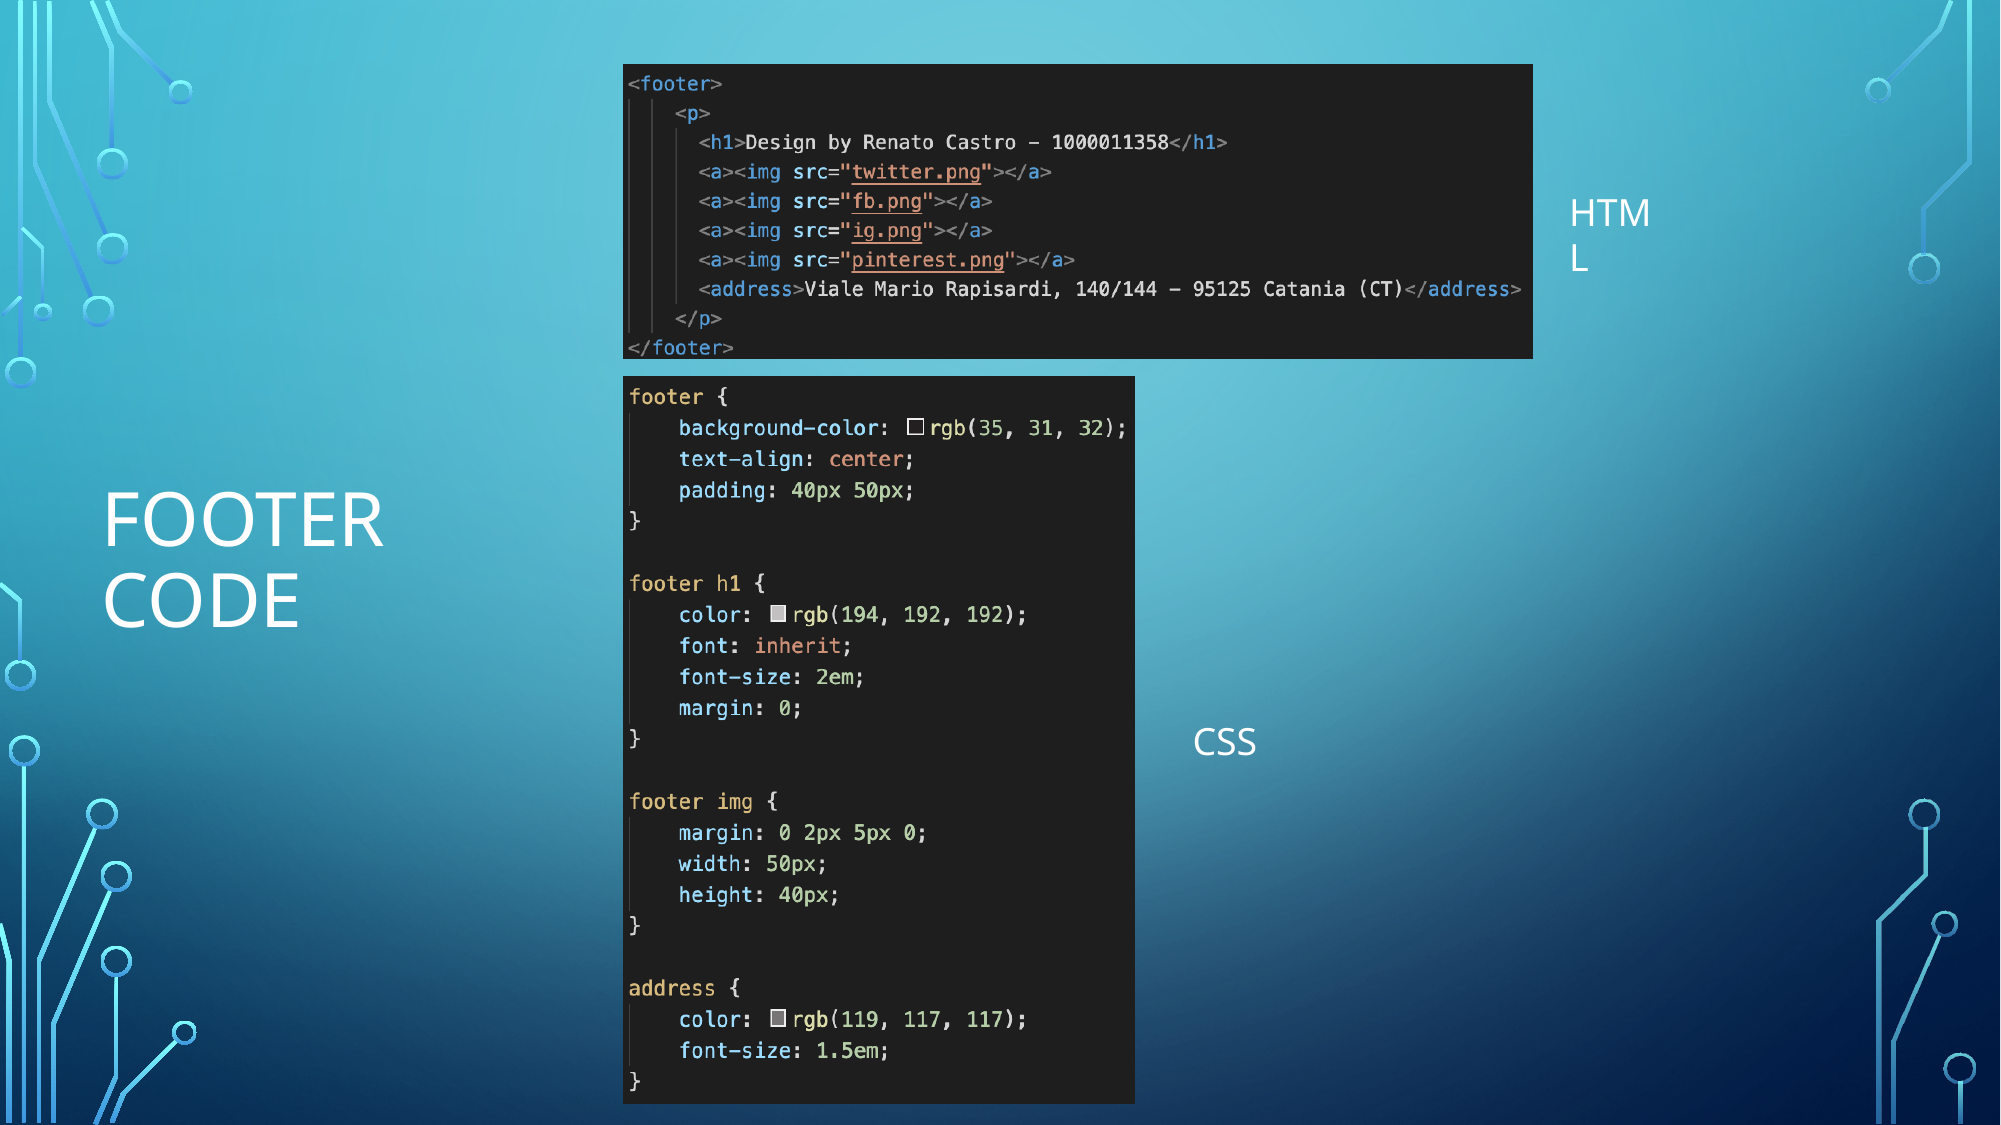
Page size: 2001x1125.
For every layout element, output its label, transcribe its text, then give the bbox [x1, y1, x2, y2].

picture [623, 63, 1533, 359]
title footer code [86, 441, 580, 684]
picture [623, 376, 1135, 1104]
text_box HTML [1554, 181, 1680, 287]
text_box CSS [1177, 710, 1303, 770]
